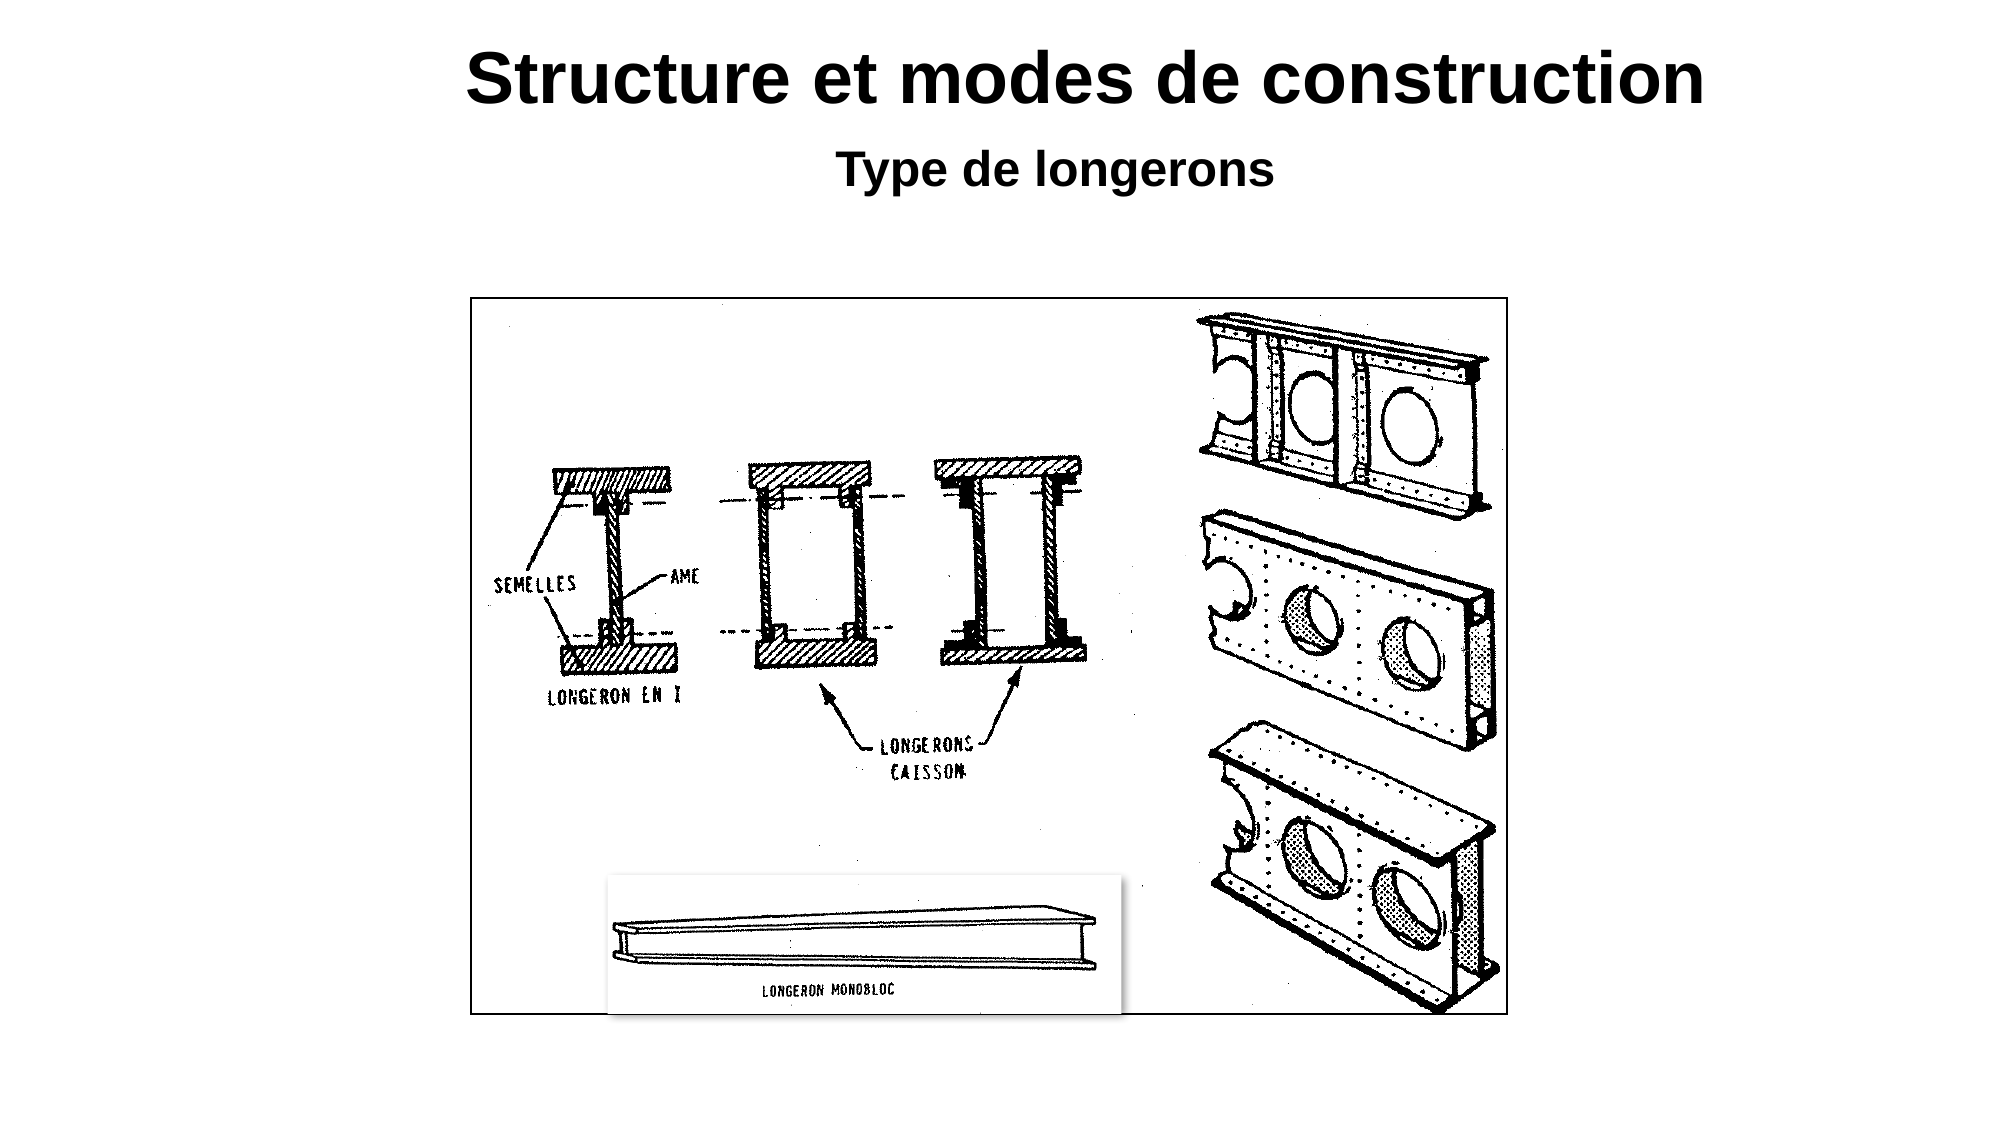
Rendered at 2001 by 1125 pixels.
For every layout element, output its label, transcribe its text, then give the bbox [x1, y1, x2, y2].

text_box Type de longerons [820, 128, 1291, 204]
text_box Structure et modes de construction [448, 29, 1726, 129]
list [471, 299, 1506, 1014]
picture [607, 875, 1122, 1014]
